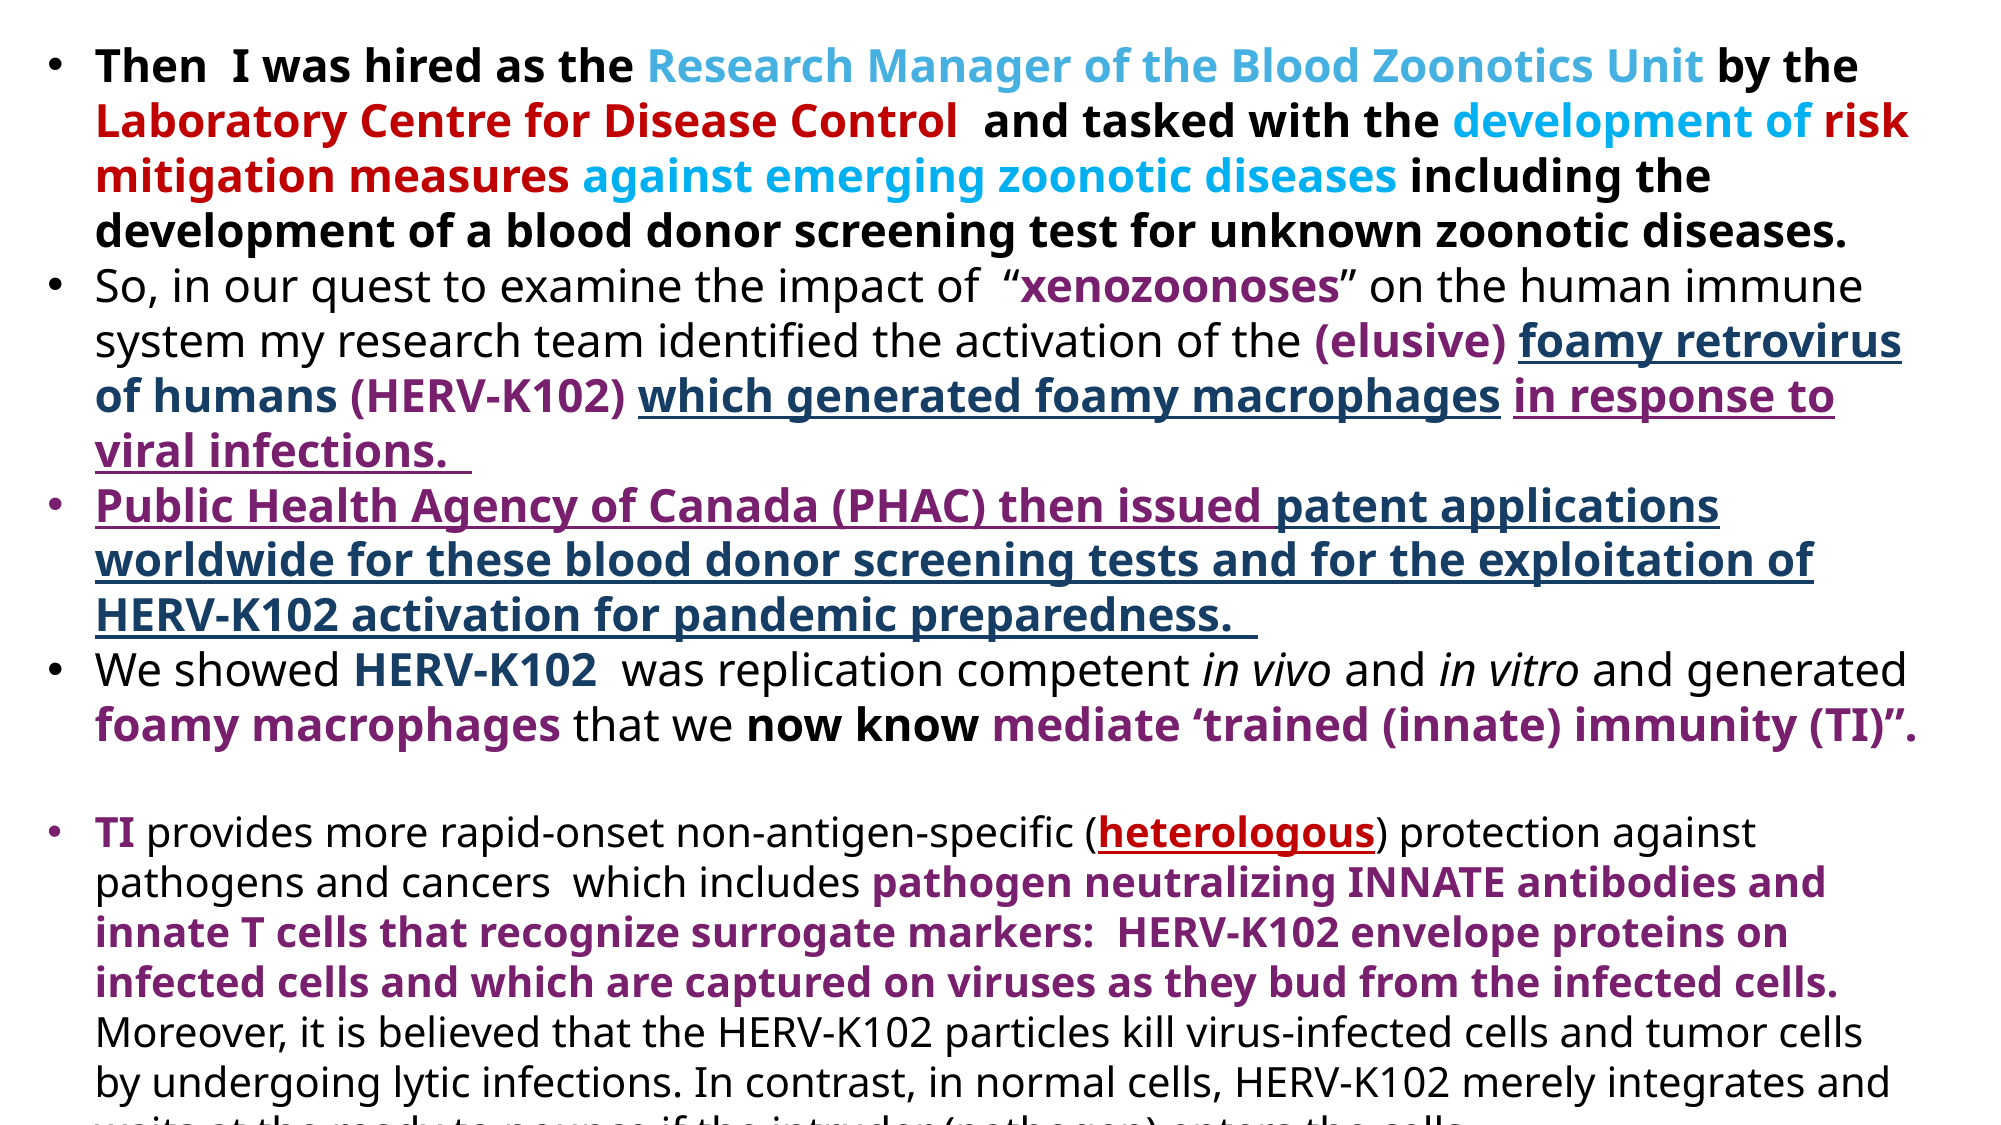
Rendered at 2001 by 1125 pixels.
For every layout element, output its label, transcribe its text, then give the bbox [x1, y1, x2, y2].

text_box Then I was hired as the Research Manager of the Blood Zoonotics Unit by the Laboratory Centre for Disease Control and tasked with the development of risk mitigation measures against emerging zoonotic diseases including the development of a blood donor screening test for unknown zoonotic diseases. So, in our quest to examine the impact of “xenozoonoses” on the human immune system my research team identified the activation of the (elusive) foamy retrovirus of humans (HERV-K102) which generated foamy macrophages in response to viral infections. Public Health Agency of Canada (PHAC) then issued patent applications worldwide for these blood donor screening tests and for the exploitation of HERV-K102 activation for pandemic preparedness. We showed HERV-K102 was replication competent in vivo and in vitro and generated foamy macrophages that we now know mediate ‘trained (innate) immunity (TI)”. TI provides more rapid-onset non-antigen-specific (heterologous) protection against pathogens and cancers which includes pathogen neutralizing INNATE antibodies and innate T cells that recognize surrogate markers: HERV-K102 envelope proteins on infected cells and which are captured on viruses as they bud from the infected cells. Moreover, it is believed that the HERV-K102 particles kill virus-infected cells and tumor cells by undergoing lytic infections. In contrast, in normal cells, HERV-K102 merely integrates and waits at the ready to pounce if the intruder (pathogen) enters the cells. [32, 28, 1934, 1125]
